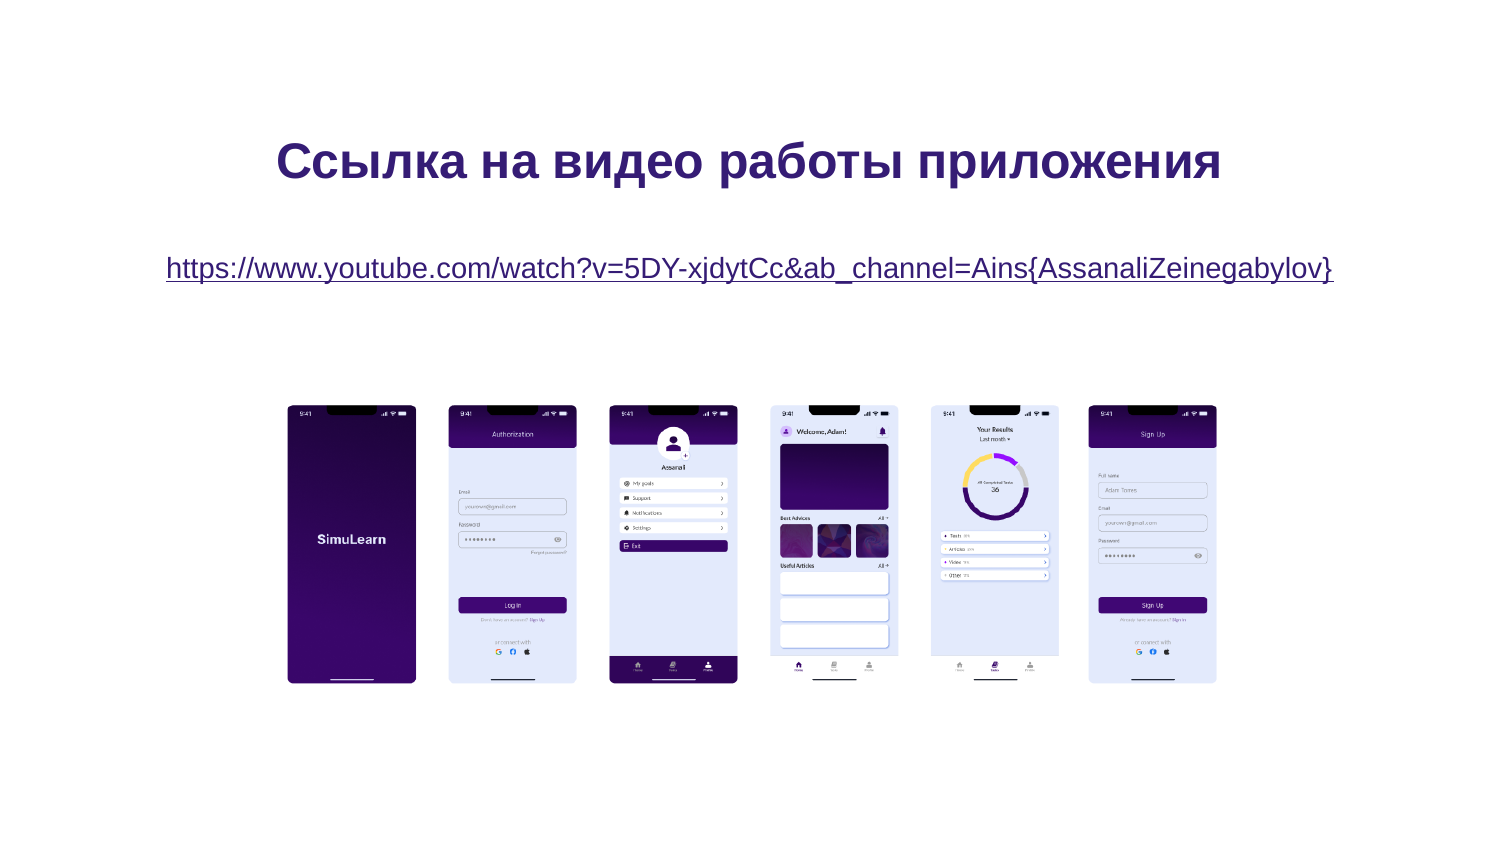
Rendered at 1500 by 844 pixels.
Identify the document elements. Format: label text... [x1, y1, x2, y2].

list https://www.youtube.com/watch?v=5DY-xjdytCc&ab_channel=Ains{AssanaliZeinegabylov} [51, 229, 1449, 373]
picture [283, 401, 1217, 685]
title Ссылка на видео работы приложения [51, 113, 1449, 208]
